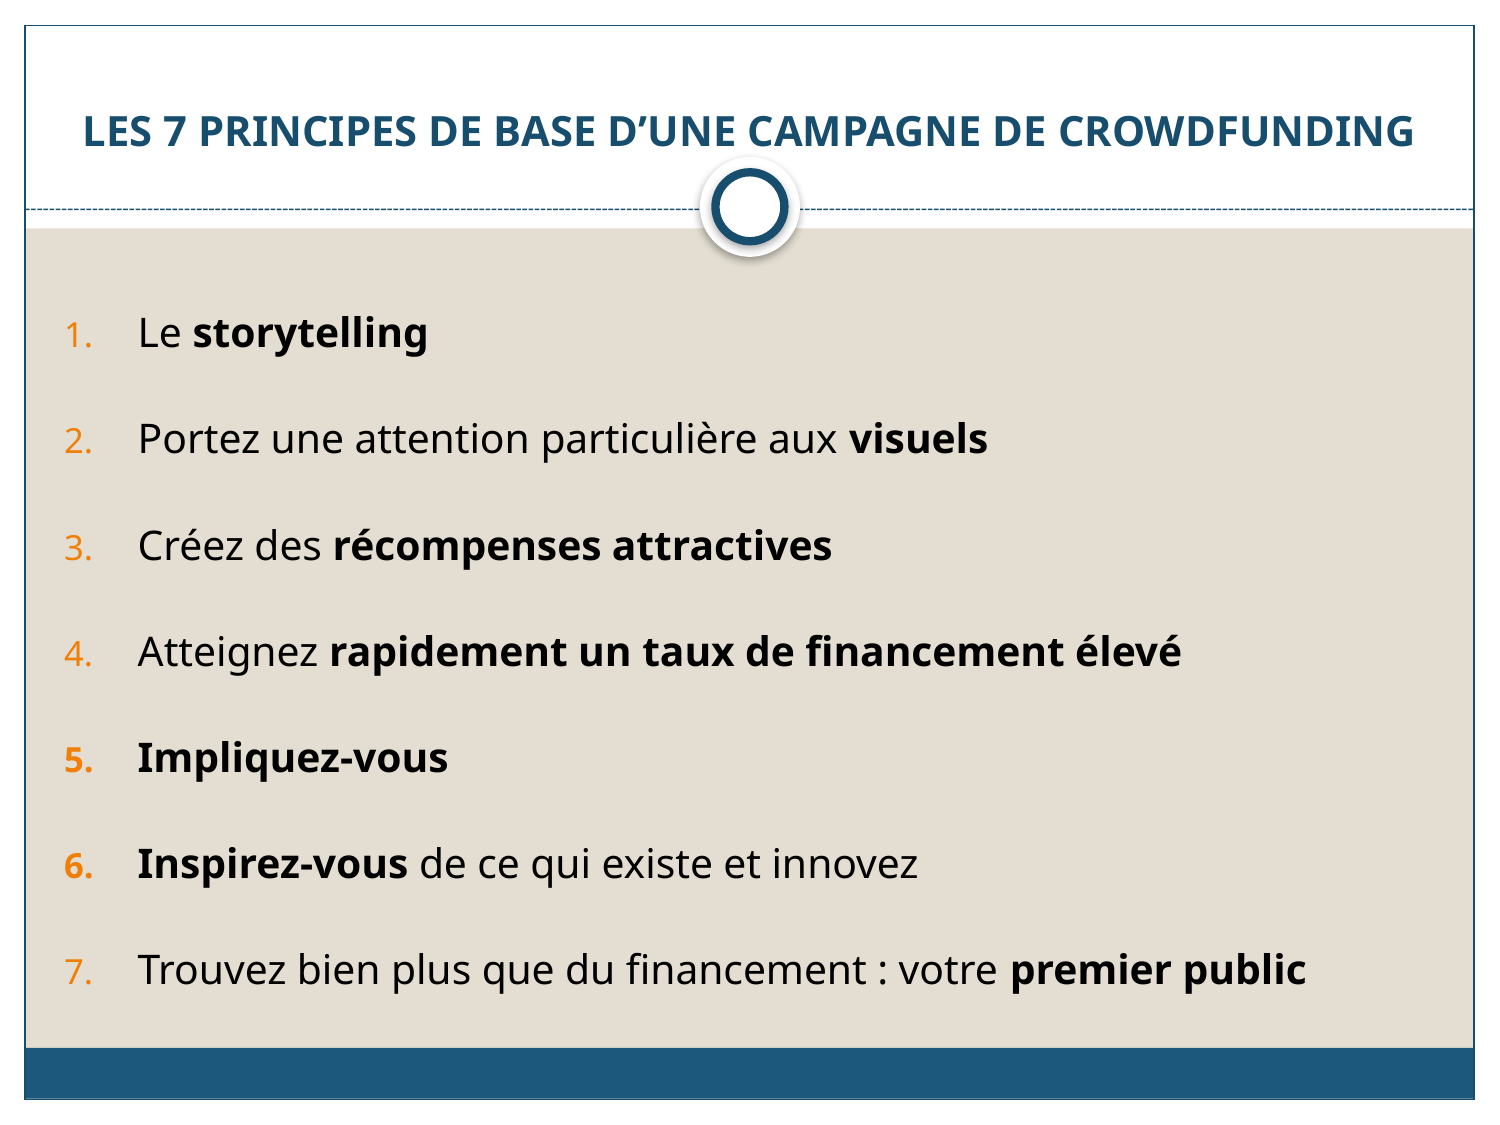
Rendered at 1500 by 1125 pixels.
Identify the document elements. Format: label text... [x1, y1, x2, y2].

title LES 7 PRINCIPES DE BASE D’UNE CAMPAGNE DE CROWDFUNDING [49, 37, 1450, 162]
list Le storytelling Portez une attention particulière aux visuels Créez des récompenses attractives Atteignez rapidement un taux de financement élevé Impliquez-vous Inspirez-vous de ce qui existe et innovez Trouvez bien plus que du financement : votre premier public [49, 250, 1445, 1001]
